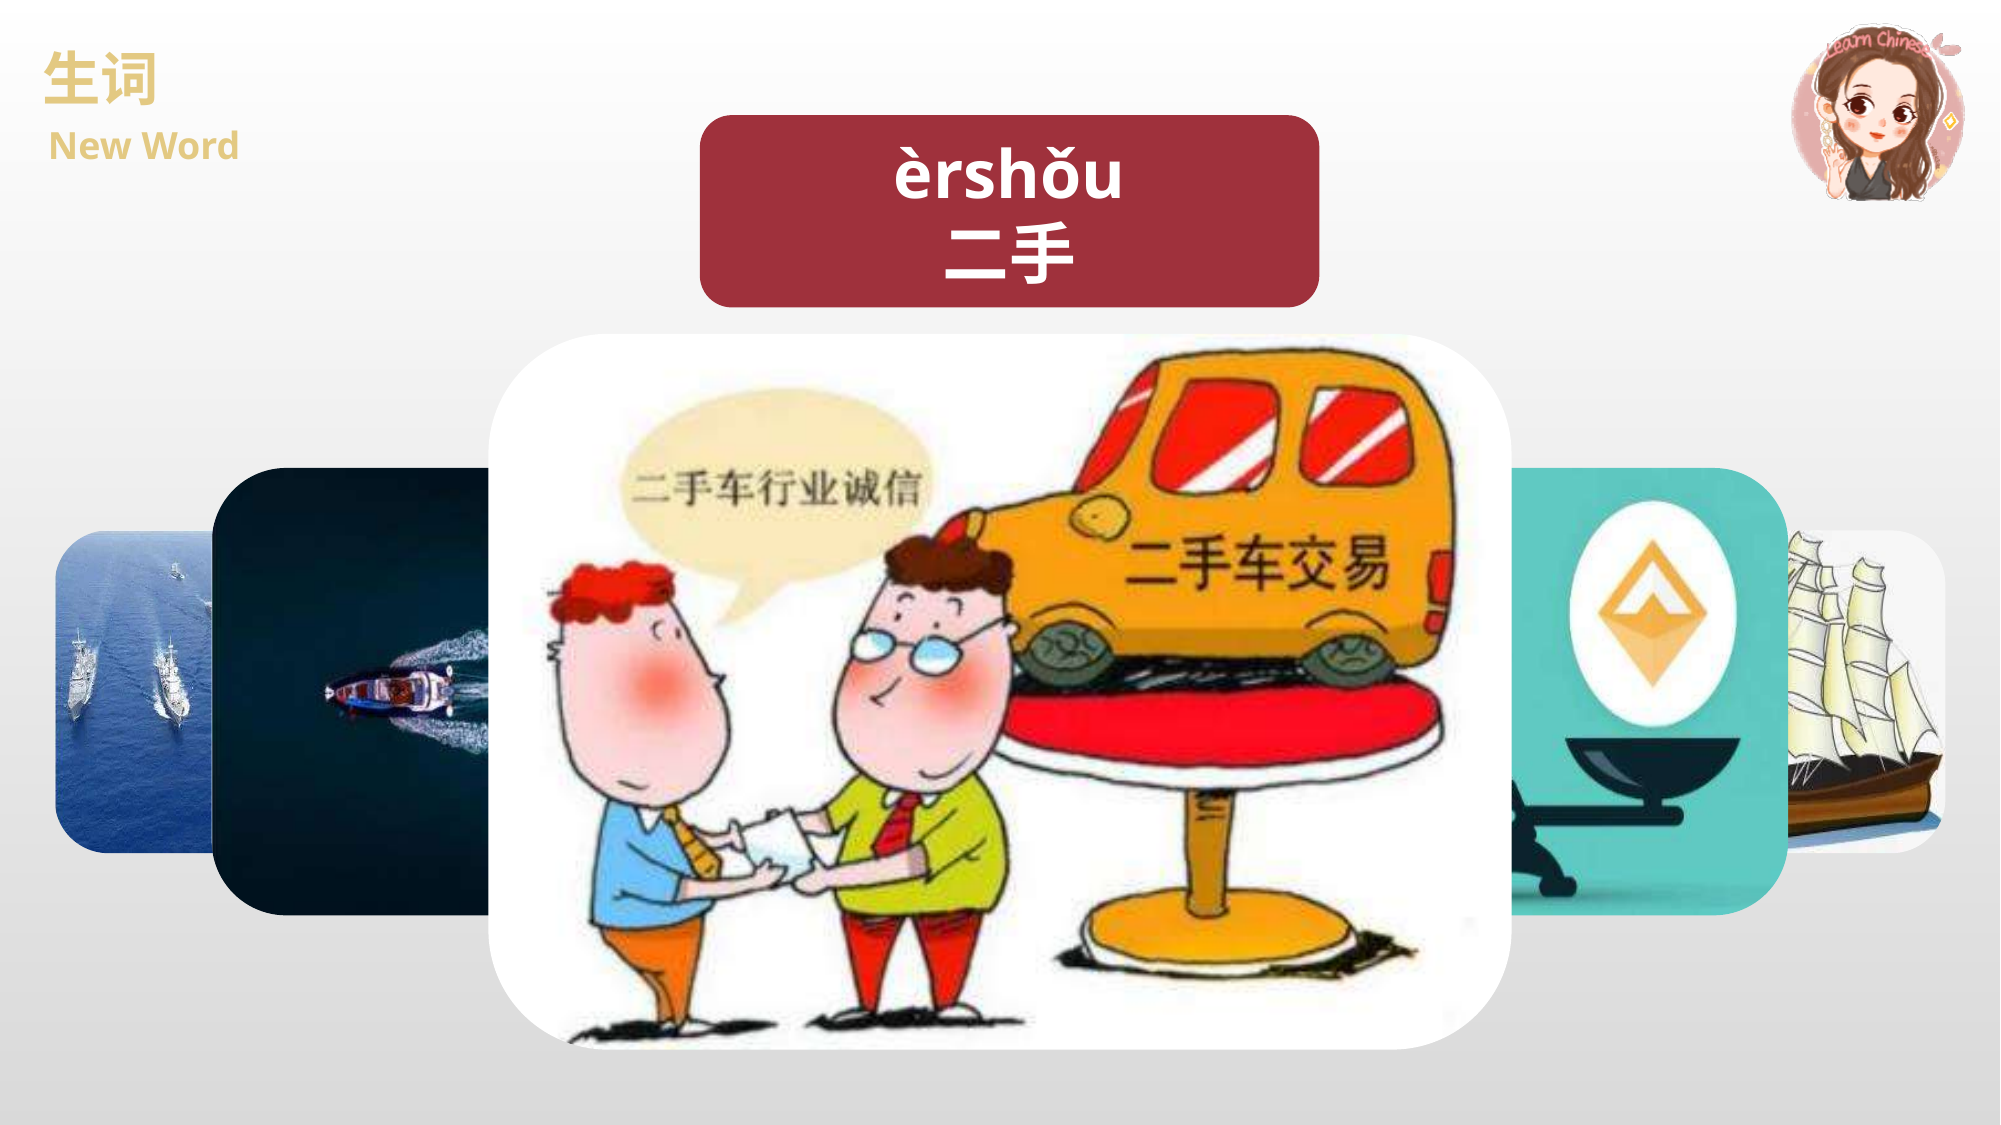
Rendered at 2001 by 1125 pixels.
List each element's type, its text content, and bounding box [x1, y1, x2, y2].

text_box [699, 115, 1320, 308]
text_box 生词 [27, 35, 174, 120]
text_box [1513, 466, 1790, 917]
text_box [210, 466, 487, 917]
text_box [53, 529, 211, 855]
text_box New Word [33, 115, 256, 175]
text_box [487, 332, 1513, 1051]
text_box [1789, 529, 1947, 855]
picture [1758, 0, 1998, 240]
